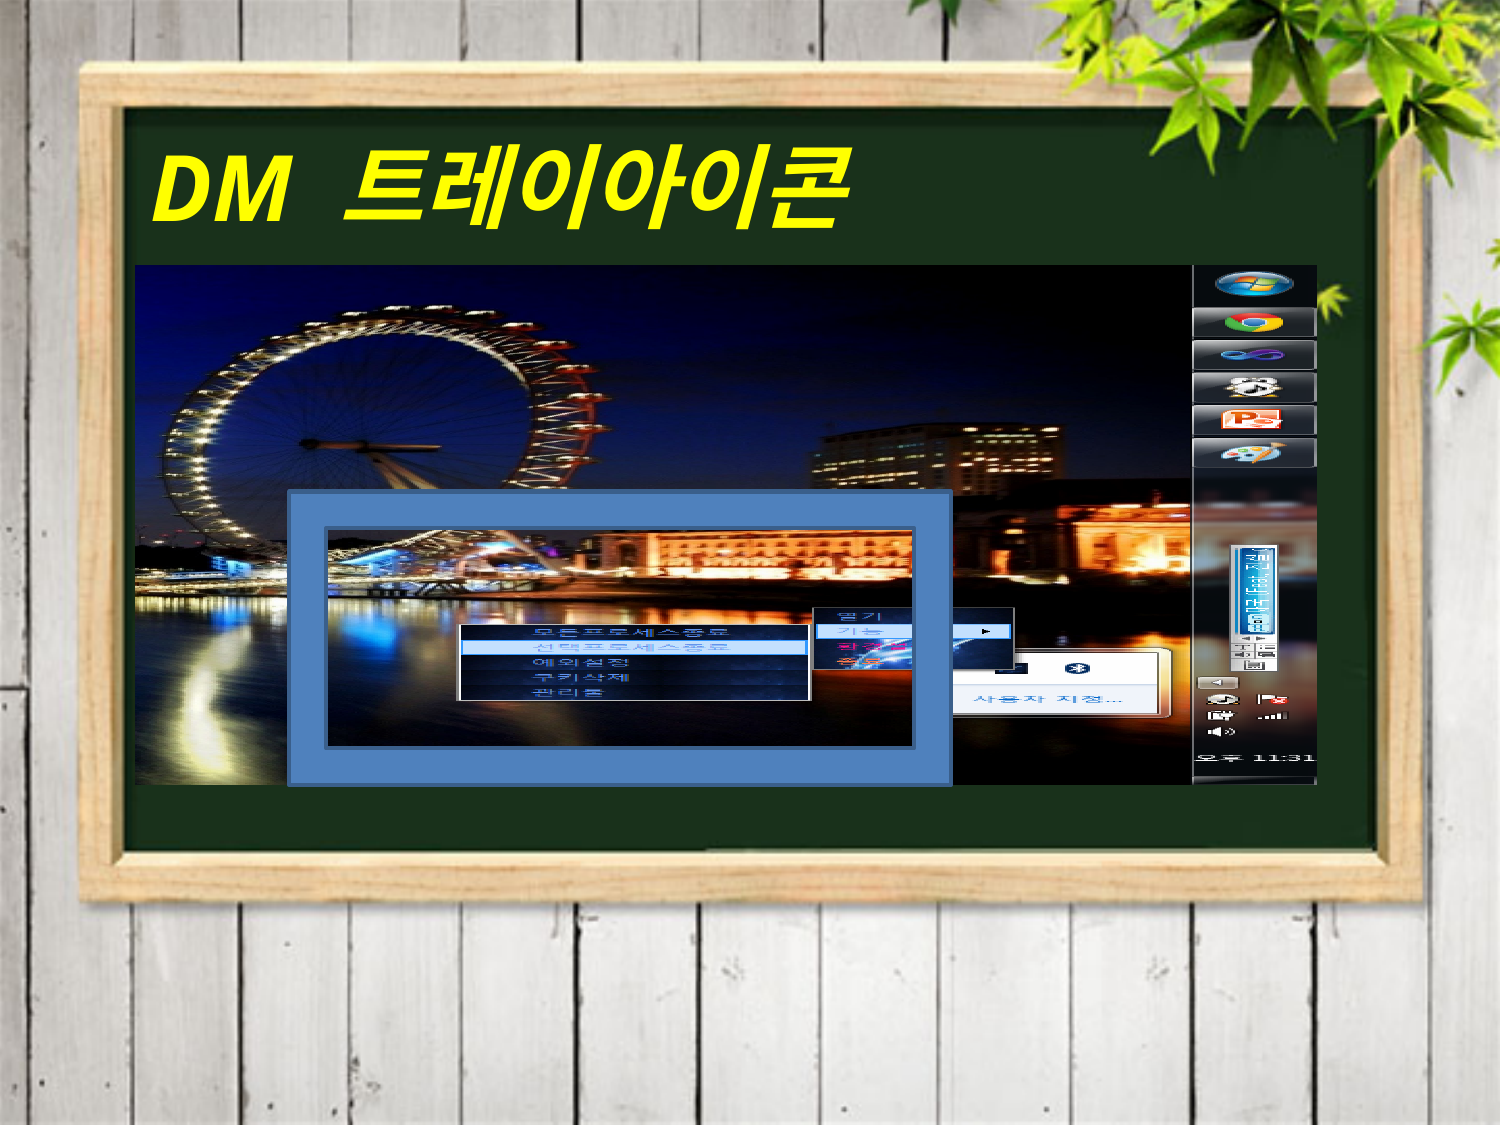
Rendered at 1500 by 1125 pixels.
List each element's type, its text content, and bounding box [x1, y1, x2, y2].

text_box DM 트레이아이콘 [135, 101, 916, 264]
picture [0, 0, 1500, 1125]
